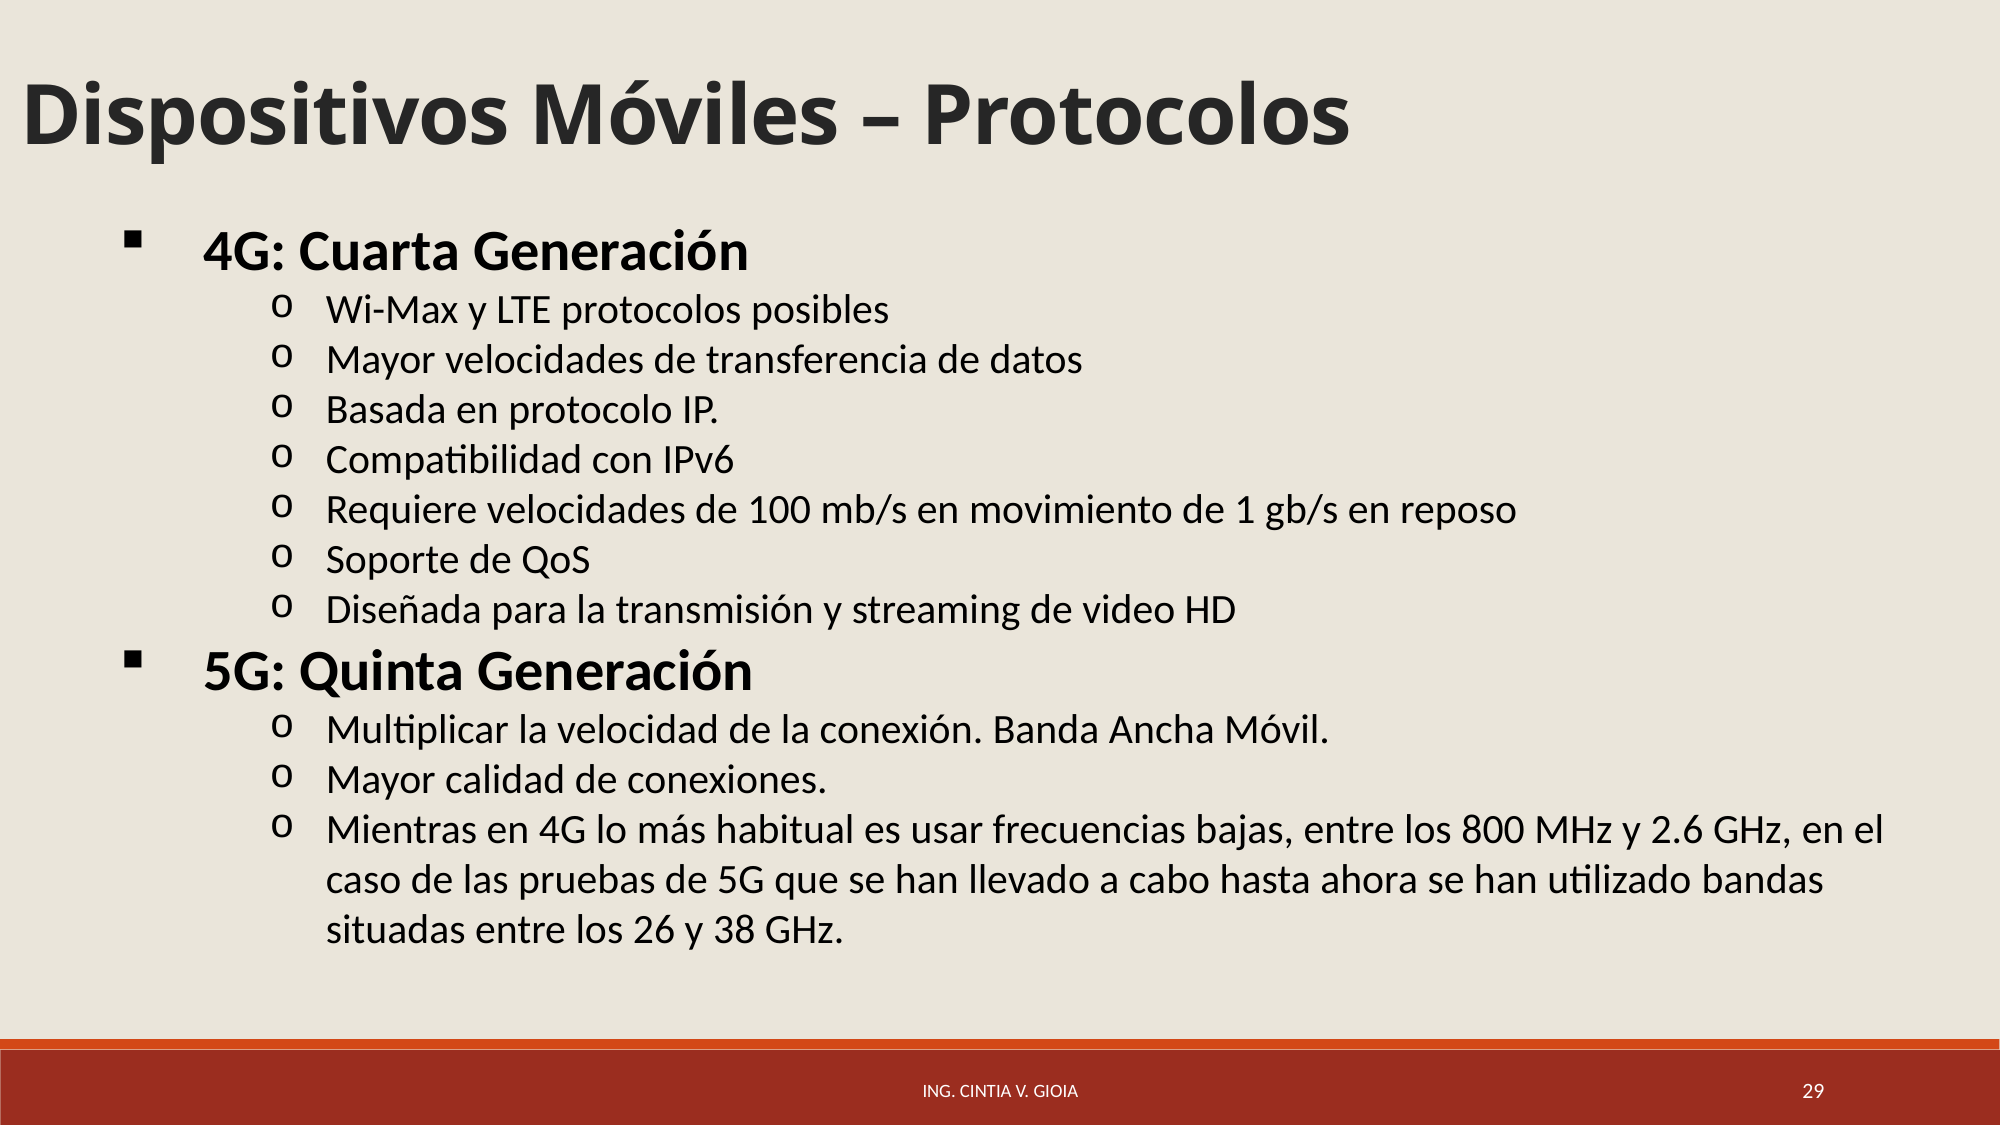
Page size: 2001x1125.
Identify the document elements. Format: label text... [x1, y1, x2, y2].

footer Ing. Cintia V. Gioia [604, 1059, 1396, 1120]
slide_number 29 [1624, 1059, 1840, 1120]
text_box 4G: Cuarta Generación Wi-Max y LTE protocolos posibles Mayor velocidades de transferencia de datos Basada en protocolo IP. Compatibilidad con IPv6 Requiere velocidades de 100 mb/s en movimiento de 1 gb/s en reposo Soporte de QoS Diseñada para la transmisión y streaming de video HD 5G: Quinta Generación Multiplicar la velocidad de la conexión. Banda Ancha Móvil. Mayor calidad de conexiones. Mientras en 4G lo más habitual es usar frecuencias bajas, entre los 800 MHz y 2.6 GHz, en el caso de las pruebas de 5G que se han llevado a cabo hasta ahora se han utilizado bandas situadas entre los 26 y 38 GHz. [29, 204, 1965, 1125]
title Dispositivos Móviles – Protocolos [5, 16, 1861, 169]
